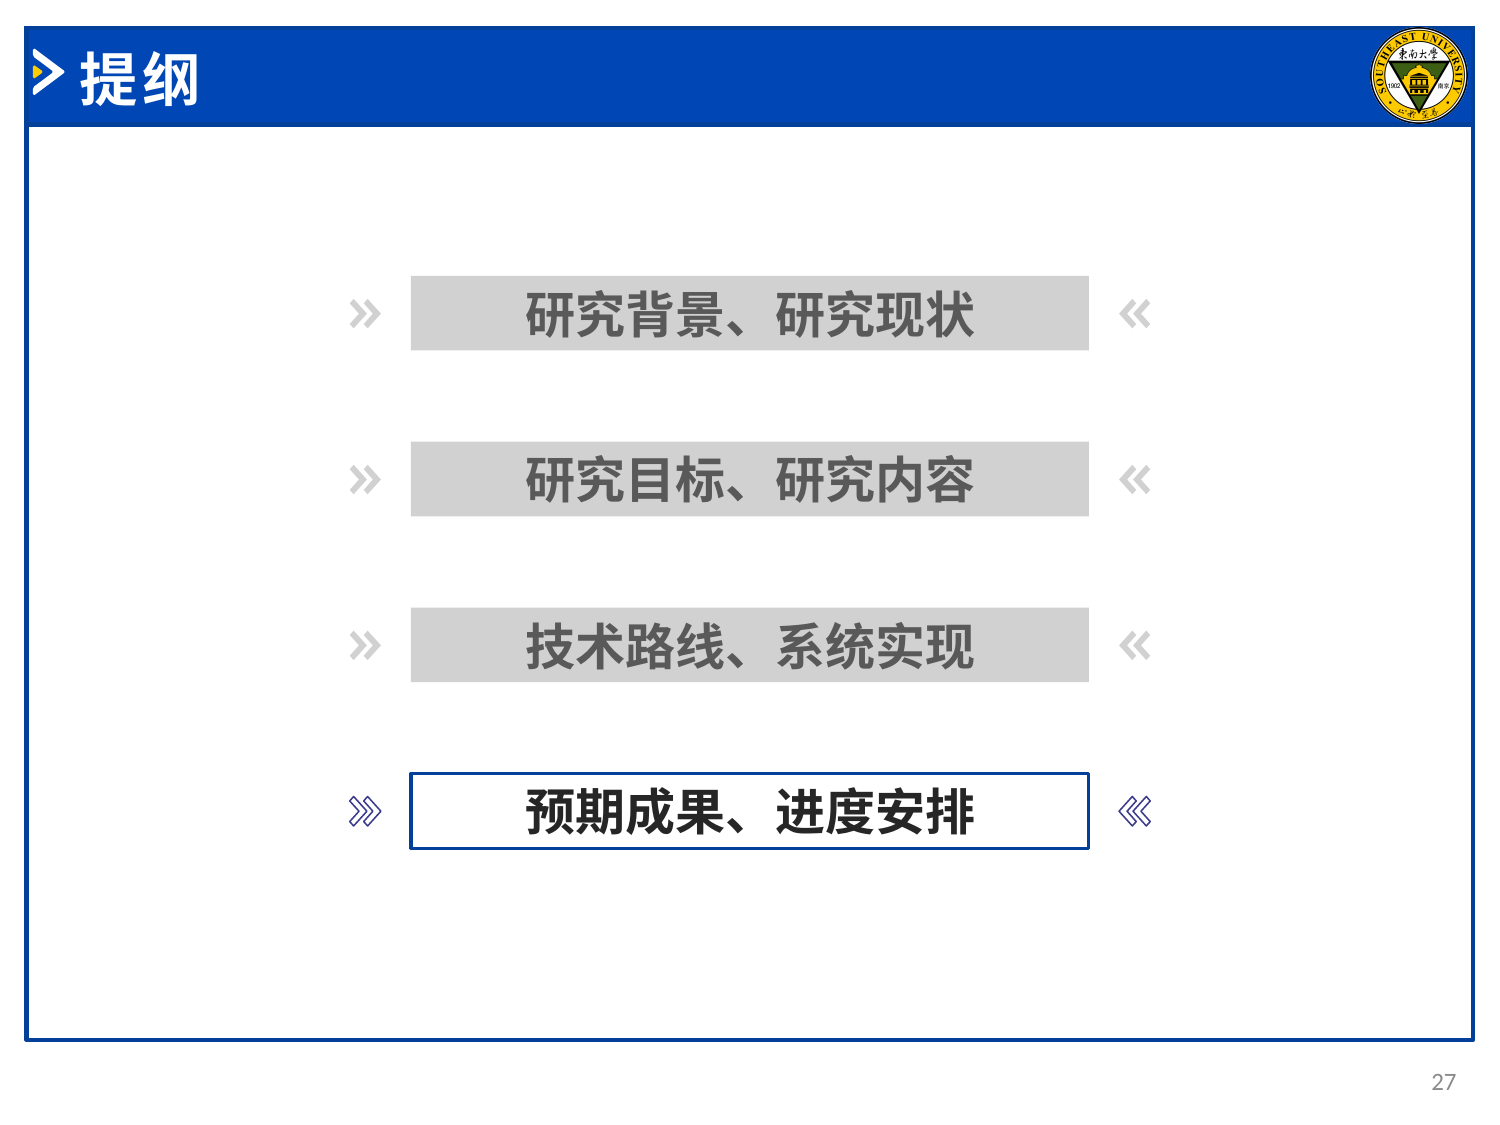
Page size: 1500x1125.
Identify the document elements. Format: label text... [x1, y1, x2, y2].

slide_number 27 [1382, 1051, 1472, 1111]
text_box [349, 607, 1151, 684]
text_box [349, 441, 1151, 518]
title 提纲 [64, 35, 1307, 122]
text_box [349, 275, 1151, 352]
picture [1370, 27, 1468, 124]
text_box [349, 773, 1151, 850]
